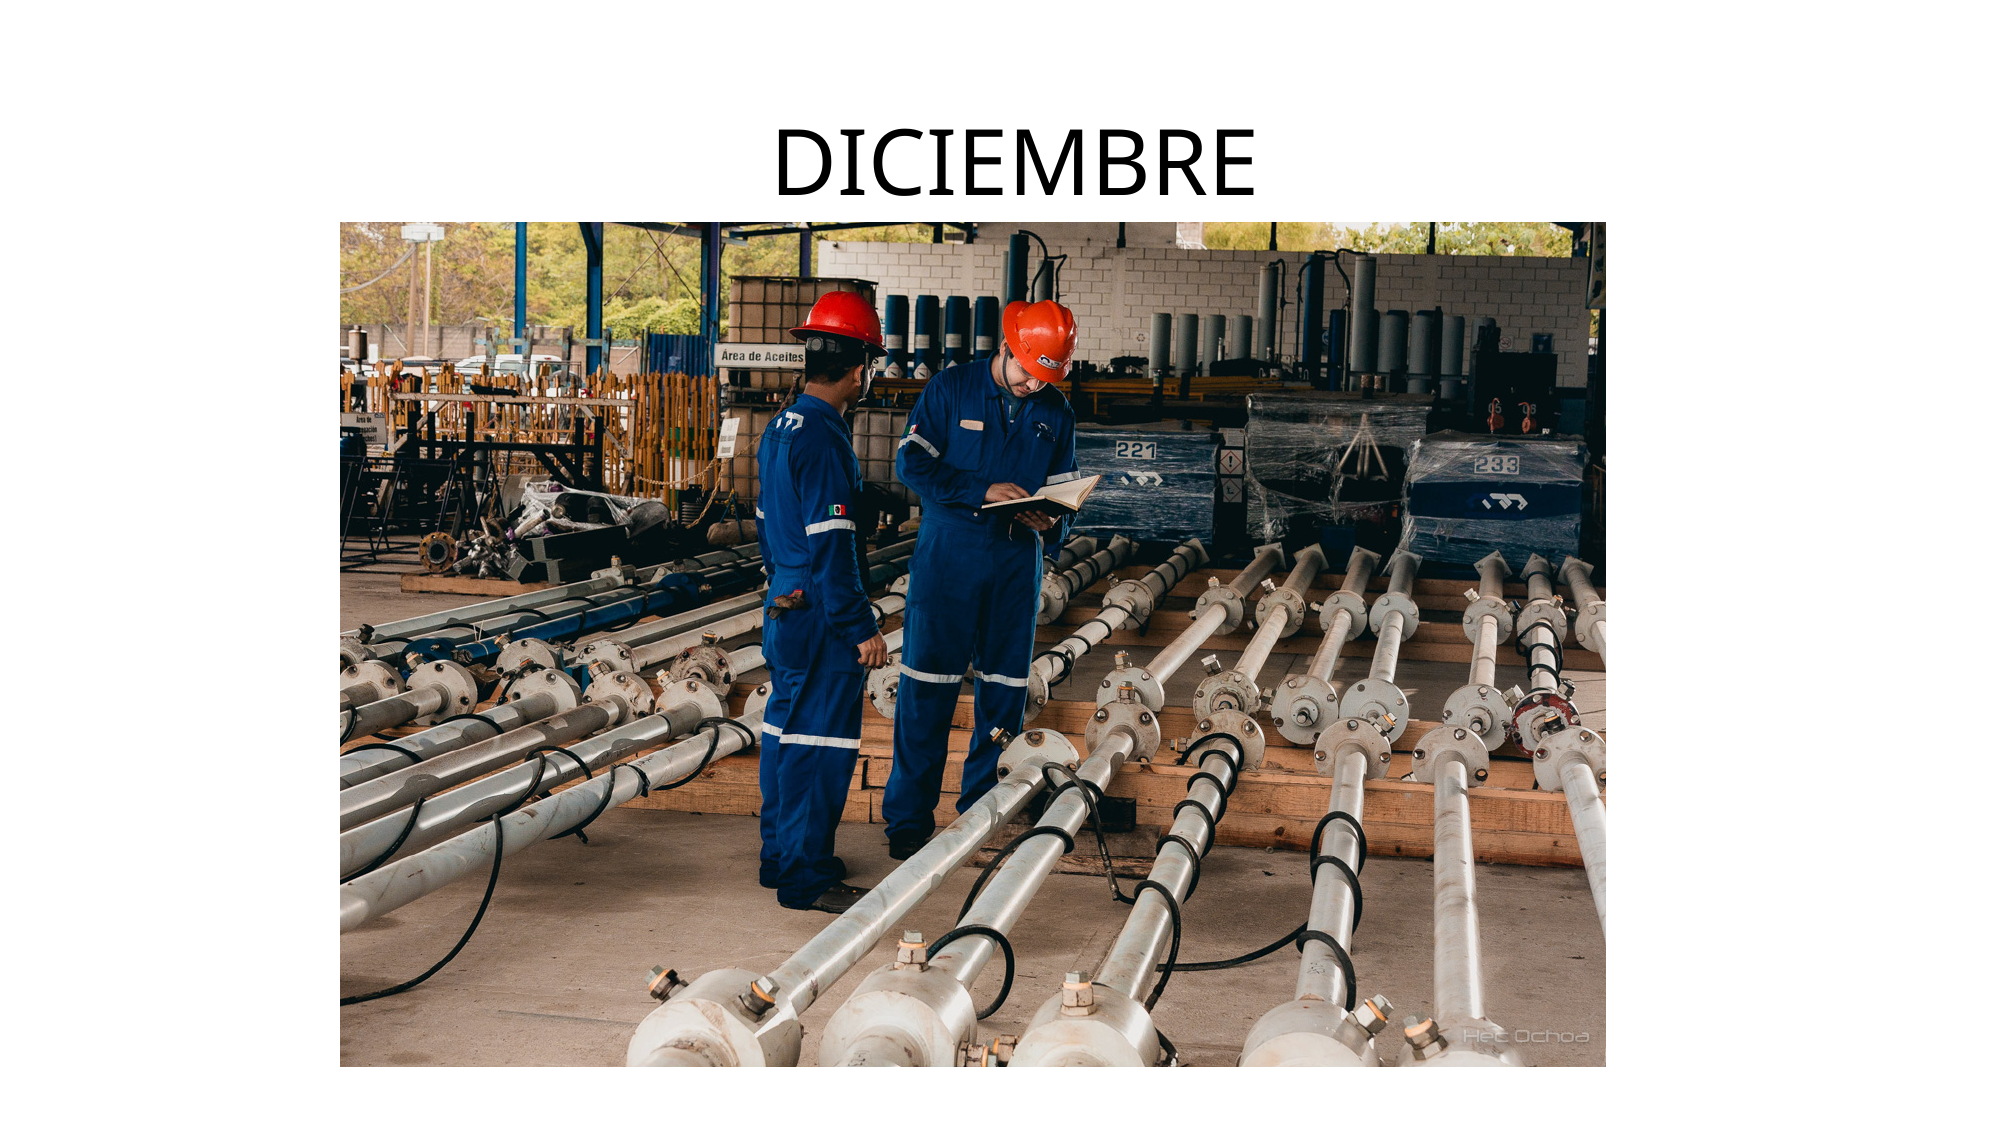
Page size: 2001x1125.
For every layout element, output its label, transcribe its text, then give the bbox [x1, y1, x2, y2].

picture [340, 222, 1606, 1067]
text_box DICIEMBRE [756, 96, 1275, 222]
